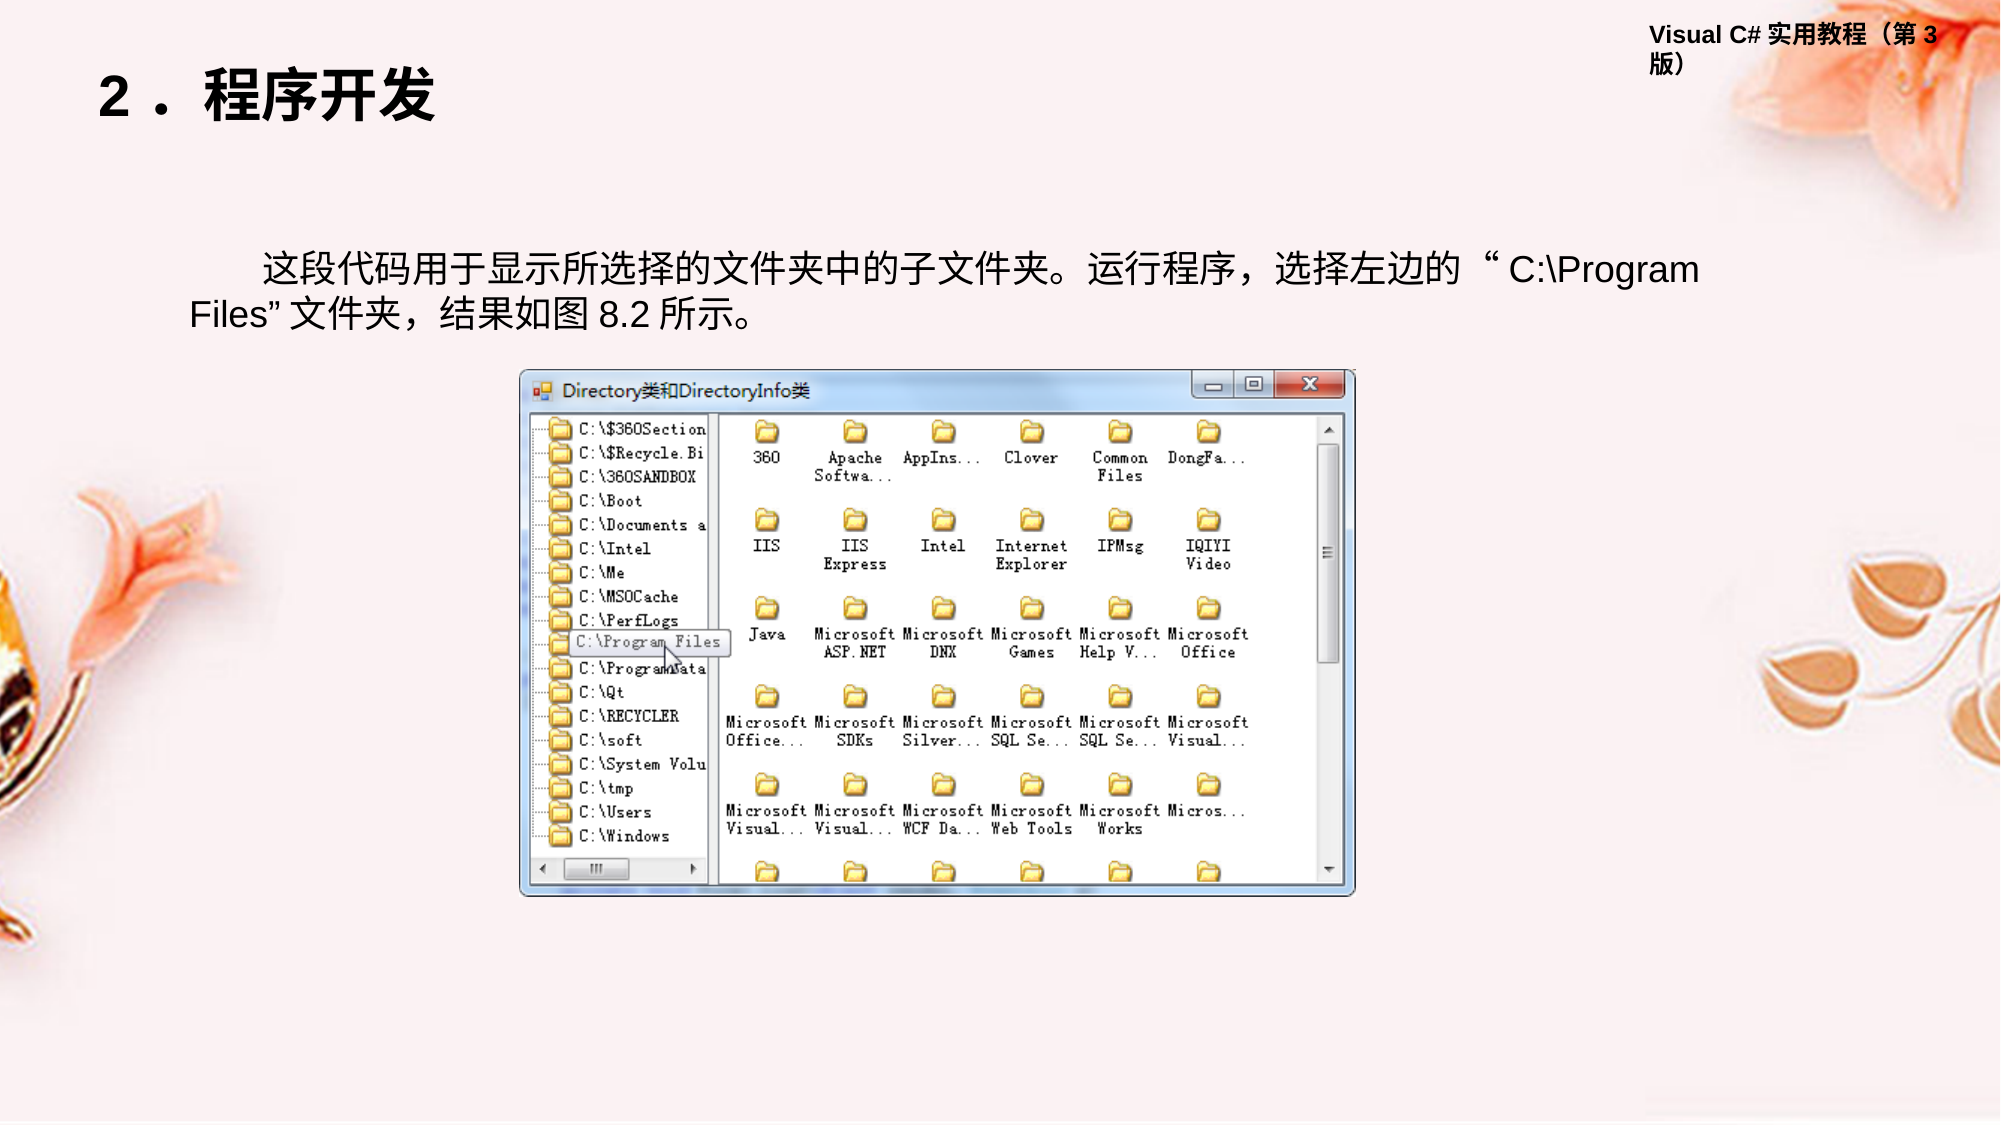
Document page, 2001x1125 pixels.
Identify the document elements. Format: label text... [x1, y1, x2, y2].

text_box 这段代码用于显示所选择的文件夹中的子文件夹。运行程序，选择左边的“C:\Program Files”文件夹，结果如图8.2所示。 [174, 237, 1785, 342]
text_box 2．程序开发 [83, 58, 991, 136]
picture [0, 0, 2001, 1125]
